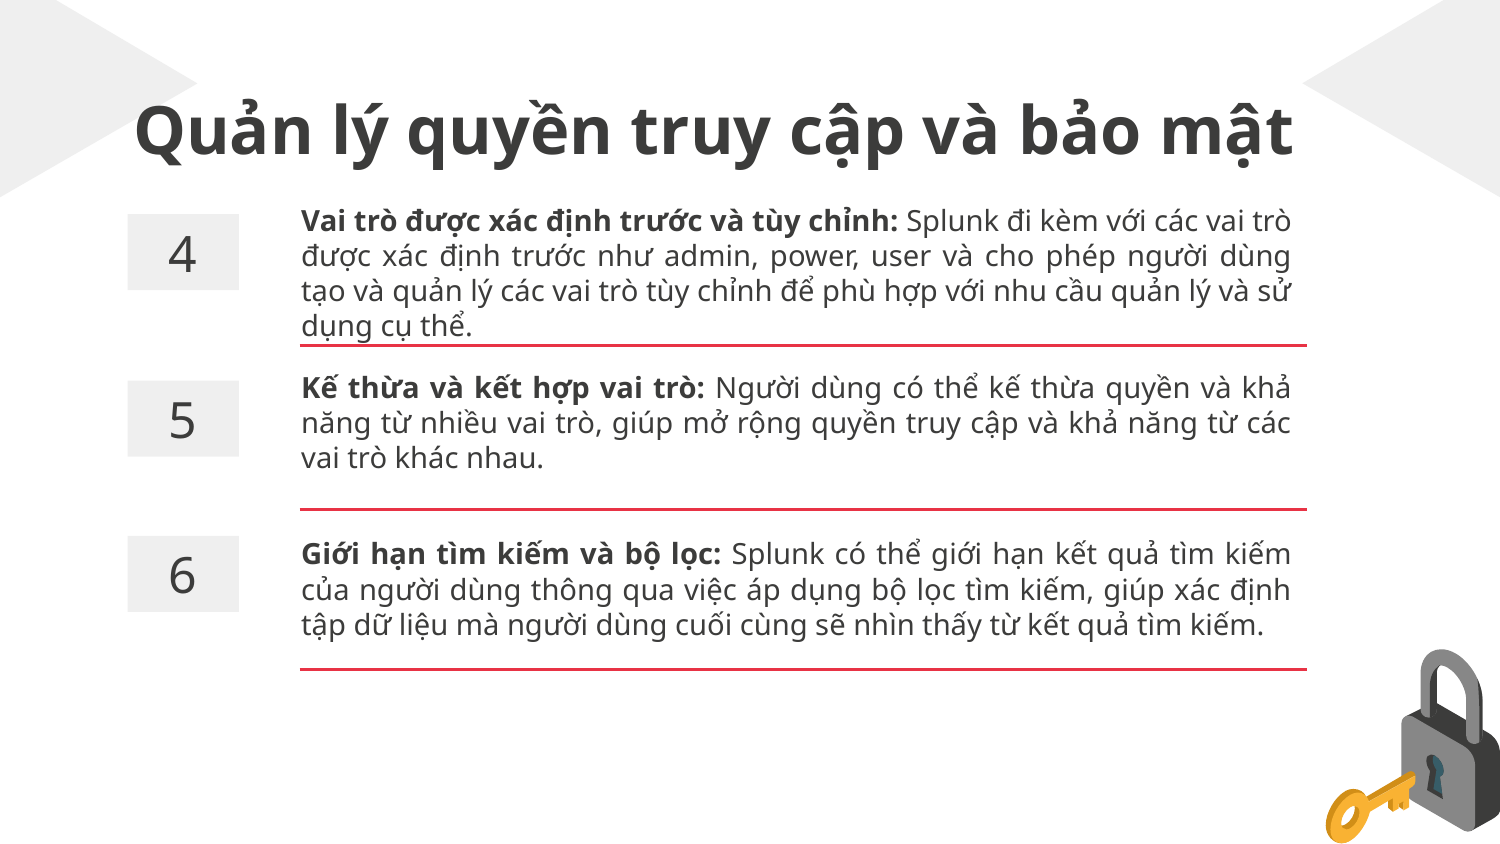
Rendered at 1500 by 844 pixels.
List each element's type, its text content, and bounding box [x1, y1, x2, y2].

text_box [1325, 648, 1500, 844]
text_box 6 [127, 535, 239, 612]
text_box 5 [127, 380, 239, 457]
title Quản lý quyền truy cập và bảo mật [118, 72, 1382, 167]
text_box Kế thừa và kết hợp vai trò: Người dùng có thể kế thừa quyền và khả năng từ nhiều vai trò, giúp mở rộng quyền truy cập và khả năng từ các vai trò khác nhau. [286, 354, 1308, 501]
text_box Vai trò được xác định trước và tùy chỉnh: Splunk đi kèm với các vai trò được xác định trước như admin, power, user và cho phép người dùng tạo và quản lý các vai trò tùy chỉnh để phù hợp với nhu cầu quản lý và sử dụng cụ thể. [286, 187, 1308, 335]
text_box 4 [127, 214, 239, 291]
text_box Giới hạn tìm kiếm và bộ lọc: Splunk có thể giới hạn kết quả tìm kiếm của người dùng thông qua việc áp dụng bộ lọc tìm kiếm, giúp xác định tập dữ liệu mà người dùng cuối cùng sẽ nhìn thấy từ kết quả tìm kiếm. [286, 520, 1308, 656]
